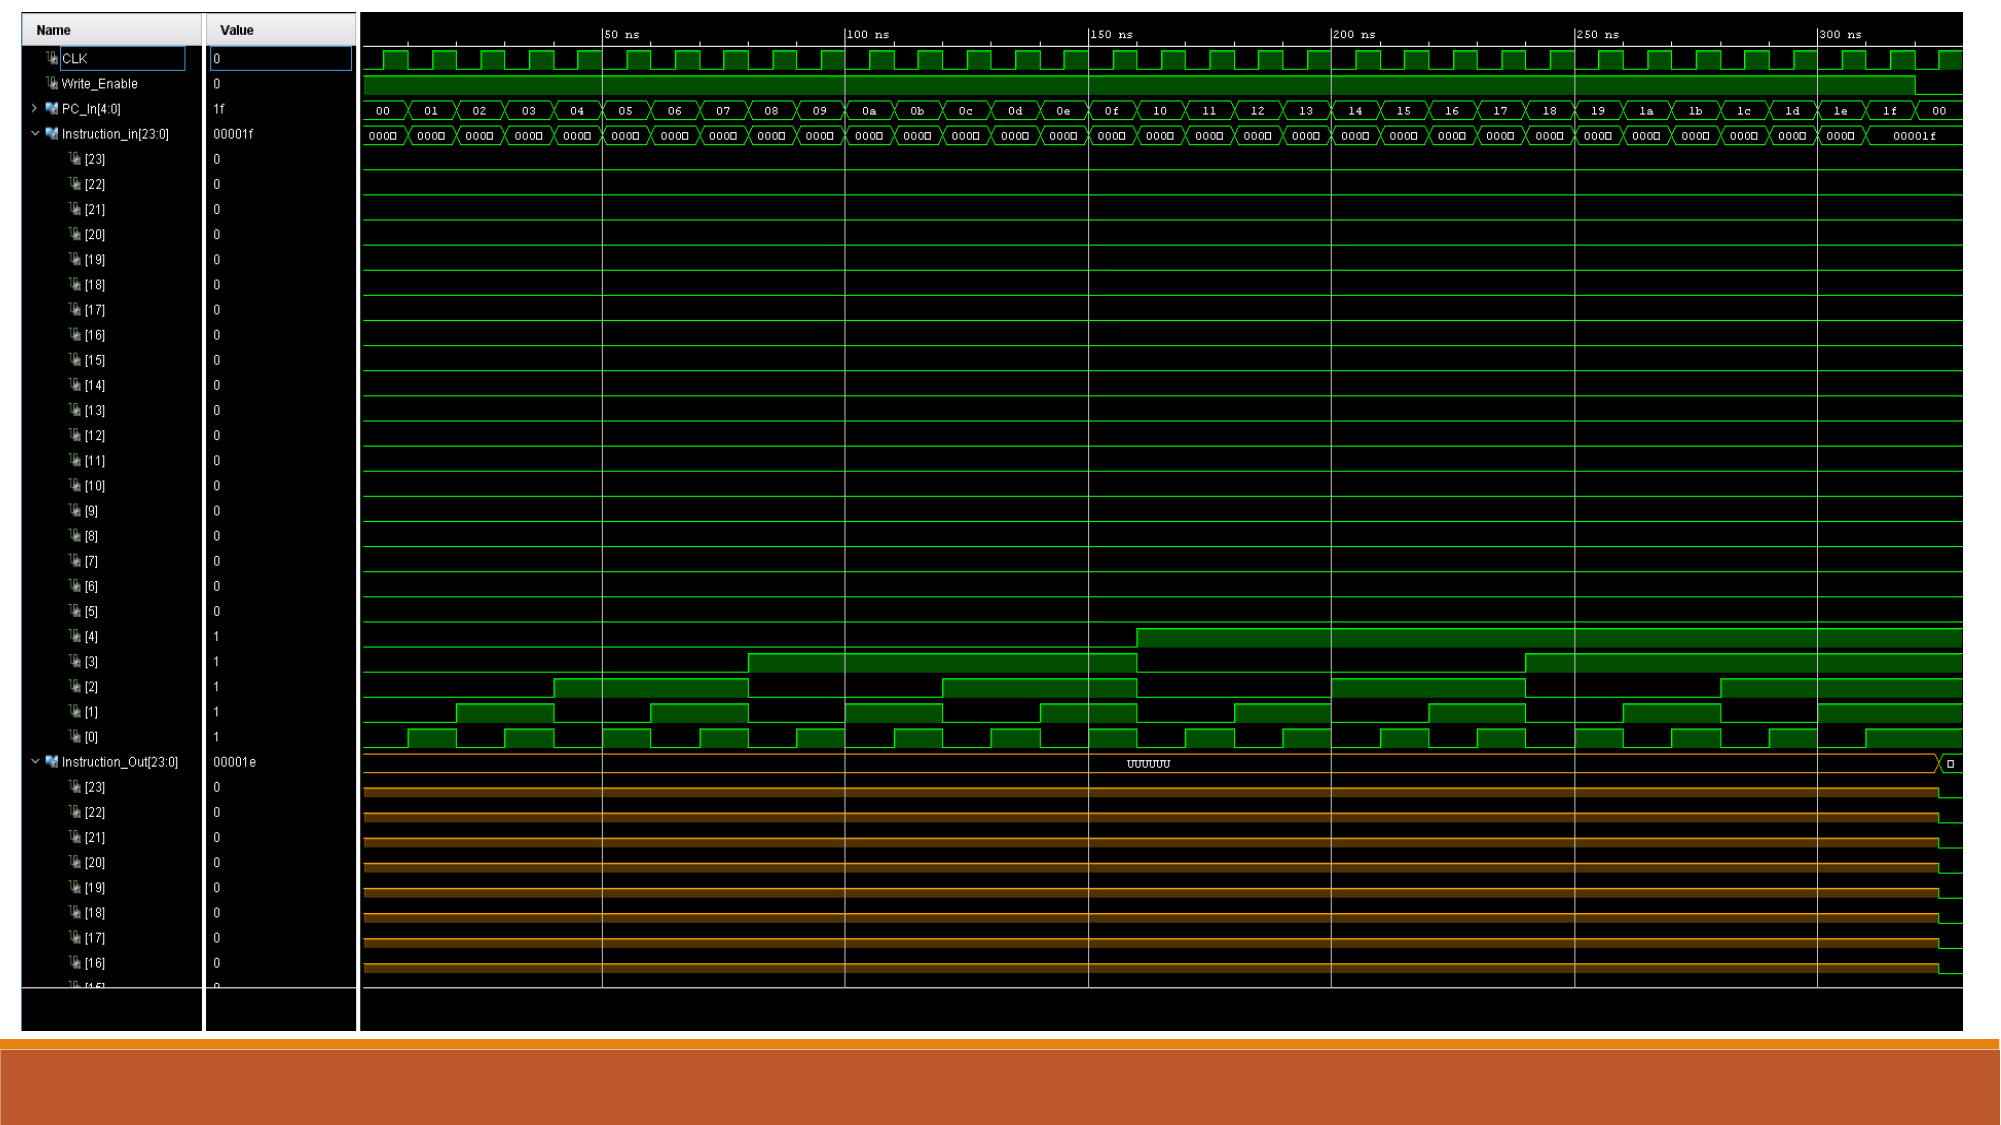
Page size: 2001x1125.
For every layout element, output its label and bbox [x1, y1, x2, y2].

picture [20, 12, 1964, 1031]
